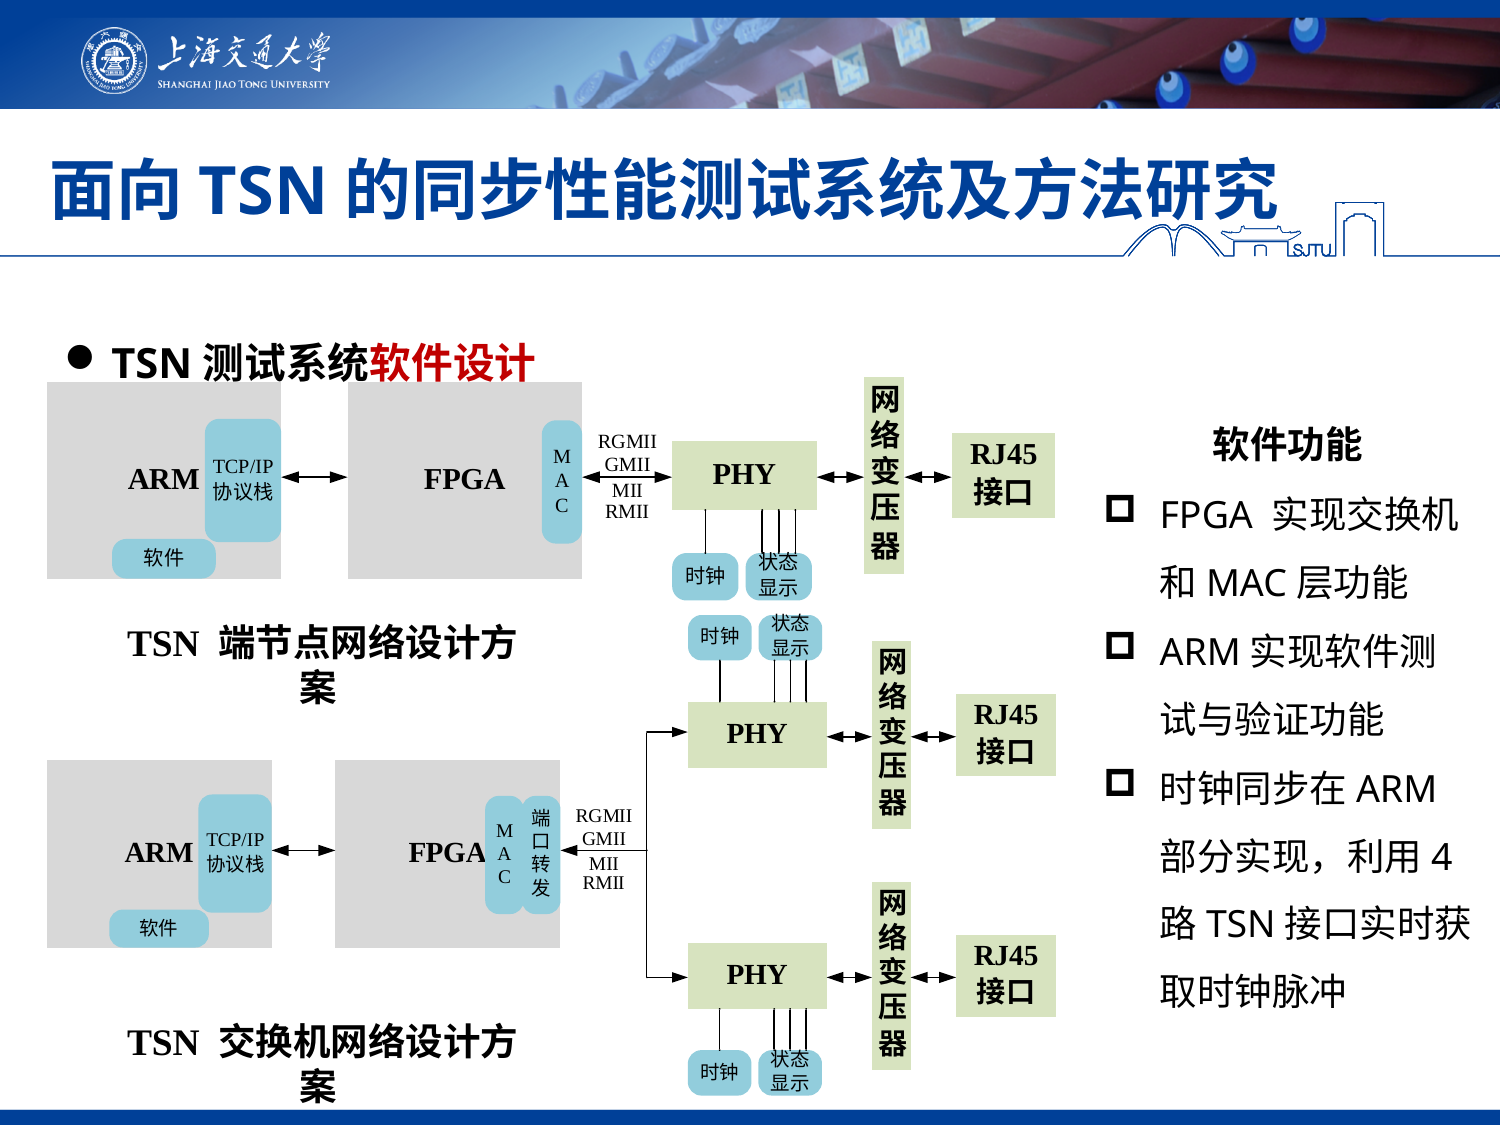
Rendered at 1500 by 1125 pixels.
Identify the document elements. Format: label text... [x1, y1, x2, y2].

text_box 面向TSN的同步性能测试系统及方法研究 [34, 140, 1294, 236]
picture [0, 18, 1500, 109]
text_box 软件功能 FPGA 实现交换机和MAC层功能 ARM实现软件测试与验证功能 时钟同步在ARM部分实现，利用4路TSN接口实时获取时钟脉冲 [1088, 391, 1488, 1021]
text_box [43, 374, 1057, 603]
text_box TSN 交换机网络设计方案 [95, 1098, 551, 1115]
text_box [43, 611, 1057, 1098]
text_box TSN测试系统软件设计 [49, 304, 601, 374]
